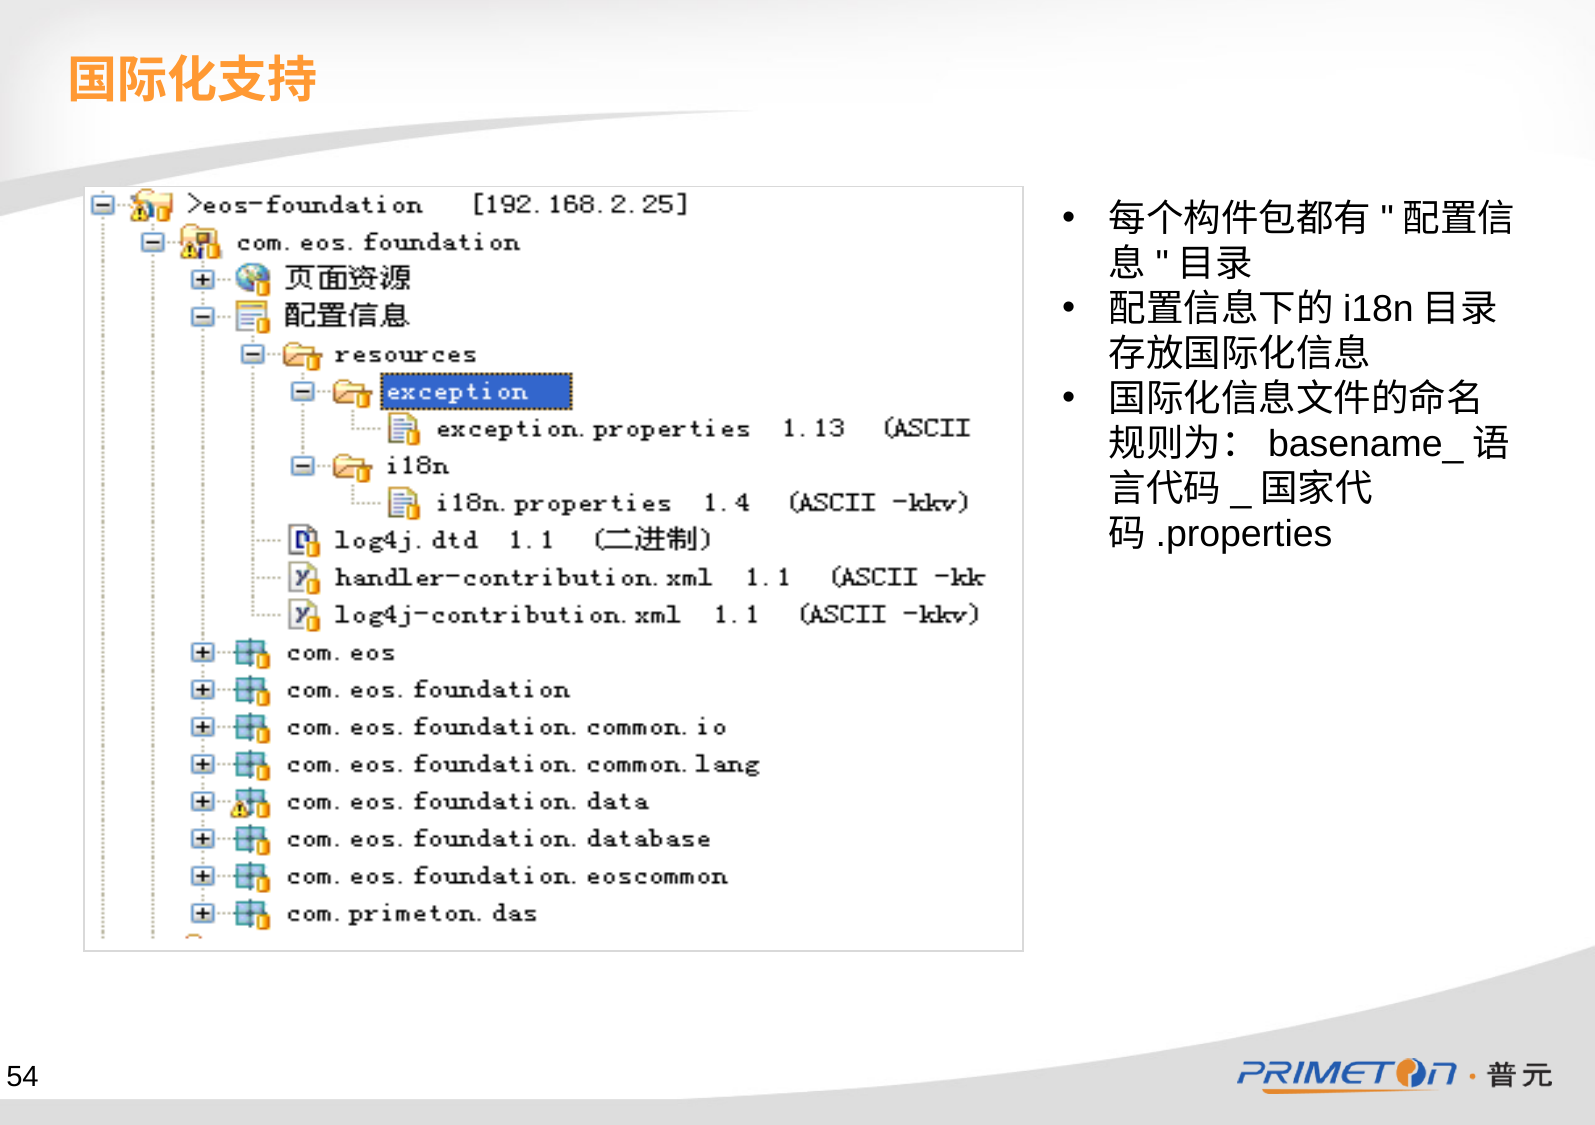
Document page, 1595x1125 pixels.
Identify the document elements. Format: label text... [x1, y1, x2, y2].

picture [0, 0, 1595, 1125]
slide_number 54 [0, 1049, 67, 1101]
text_box 国际化支持 [52, 31, 1489, 124]
text_box 每个构件包都有"配置信息"目录 配置信息下的i18n目录存放国际化信息 国际化信息文件的命名规则为：basename_语言代码_国家代码.properties [1047, 186, 1535, 562]
